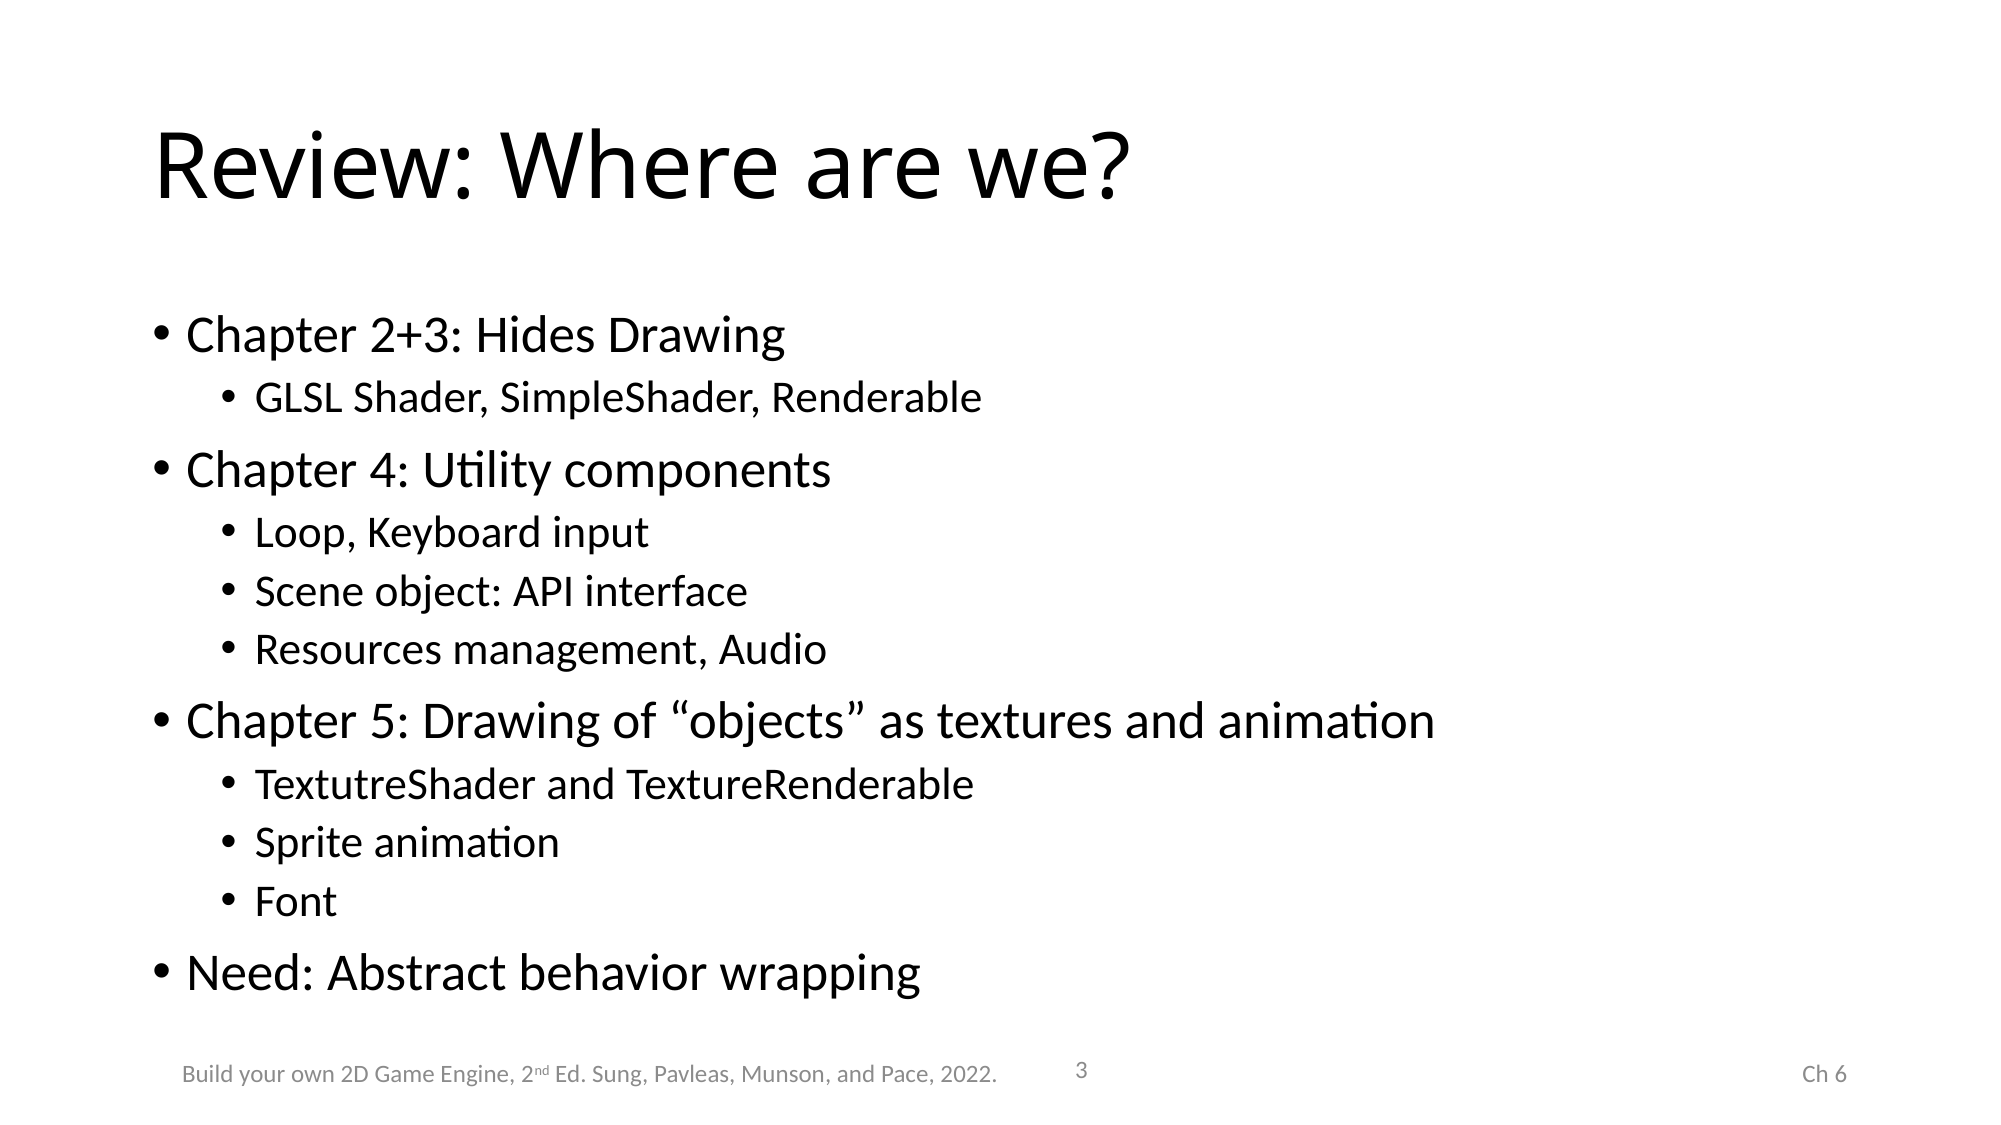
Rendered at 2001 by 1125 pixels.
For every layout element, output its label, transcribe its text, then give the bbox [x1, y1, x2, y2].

list Chapter 2+3: Hides Drawing GLSL Shader, SimpleShader, Renderable Chapter 4: Utility components Loop, Keyboard input Scene object: API interface Resources management, Audio Chapter 5: Drawing of “objects” as textures and animation TextutreShader and TextureRenderable Sprite animation Font Need: Abstract behavior wrapping [137, 299, 1863, 1014]
title Review: Where are we? [137, 59, 1863, 278]
